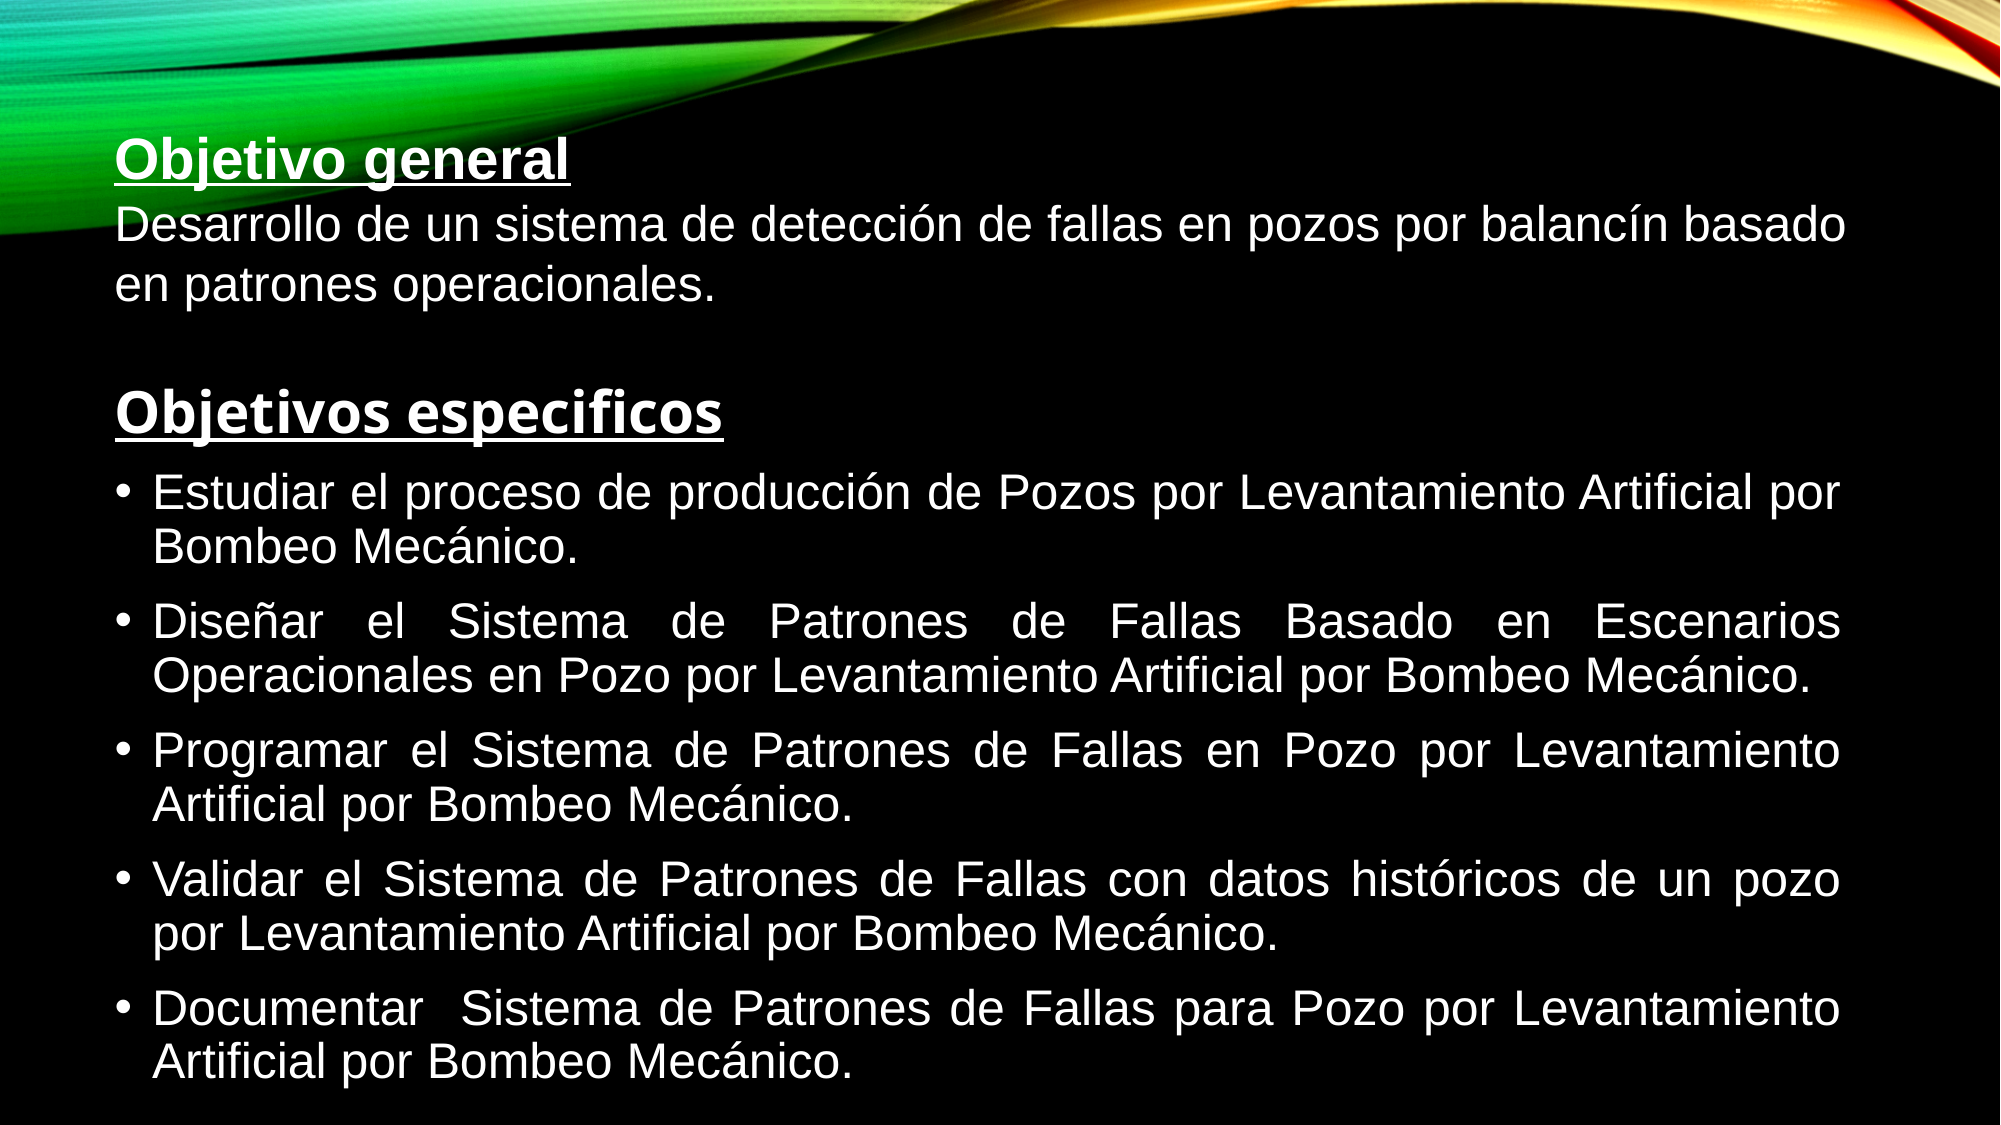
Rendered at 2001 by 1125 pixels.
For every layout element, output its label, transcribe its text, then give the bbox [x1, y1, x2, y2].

text_box Objetivo general Desarrollo de un sistema de detección de fallas en pozos por balancín basado en patrones operacionales. [99, 114, 1906, 319]
picture [0, 0, 2000, 237]
list Objetivos especificos Estudiar el proceso de producción de Pozos por Levantamiento Artificial por Bombeo Mecánico. Diseñar el Sistema de Patrones de Fallas Basado en Escenarios Operacionales en Pozo por Levantamiento Artificial por Bombeo Mecánico. Programar el Sistema de Patrones de Fallas en Pozo por Levantamiento Artificial por Bombeo Mecánico. Validar el Sistema de Patrones de Fallas con datos históricos de un pozo por Levantamiento Artificial por Bombeo Mecánico. Documentar Sistema de Patrones de Fallas para Pozo por Levantamiento Artificial por Bombeo Mecánico. [99, 375, 1857, 1125]
